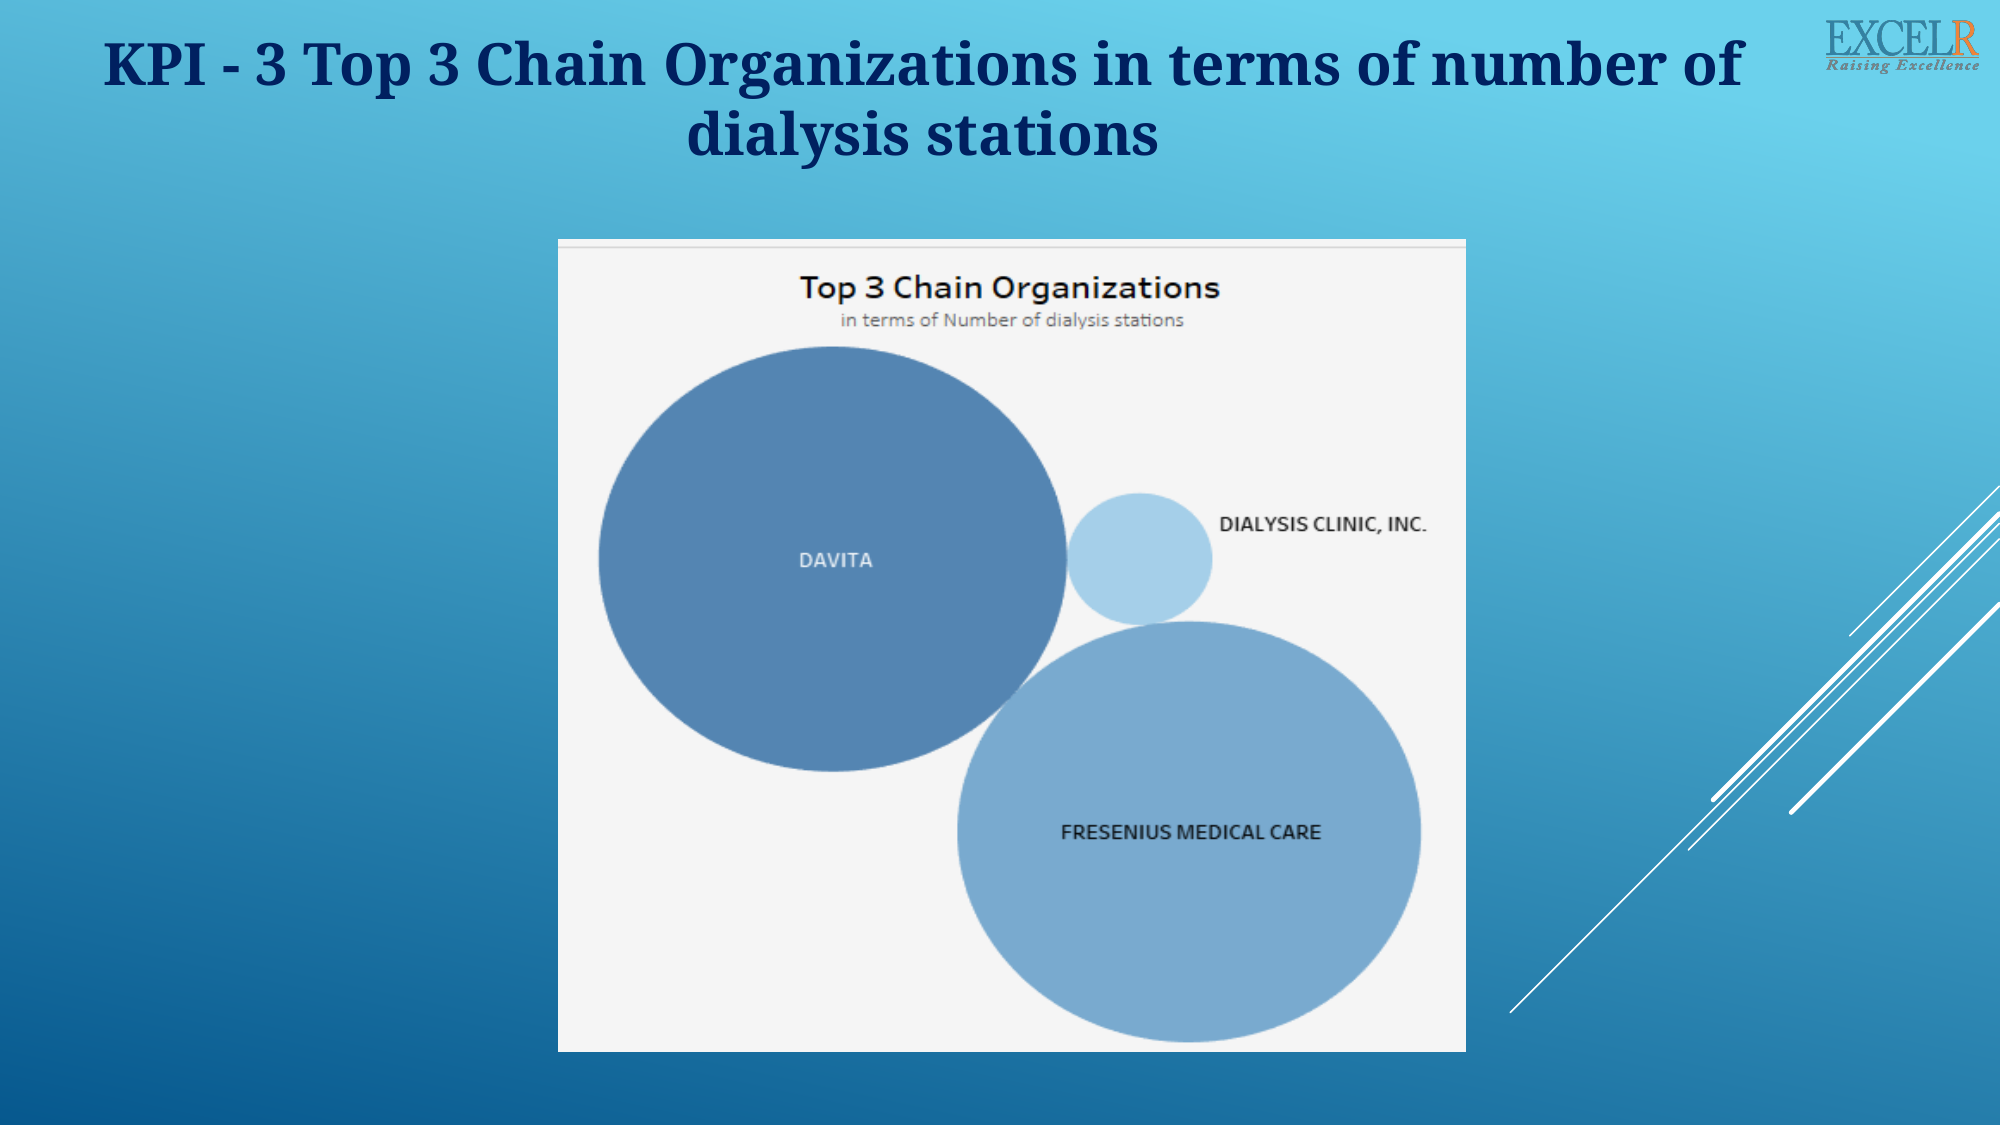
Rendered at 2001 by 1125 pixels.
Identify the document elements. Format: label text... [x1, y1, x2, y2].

picture [558, 239, 1466, 1053]
picture [1826, 20, 1979, 74]
text_box KPI - 3 Top 3 Chain Organizations in terms of number of dialysis stations [69, 19, 1778, 175]
